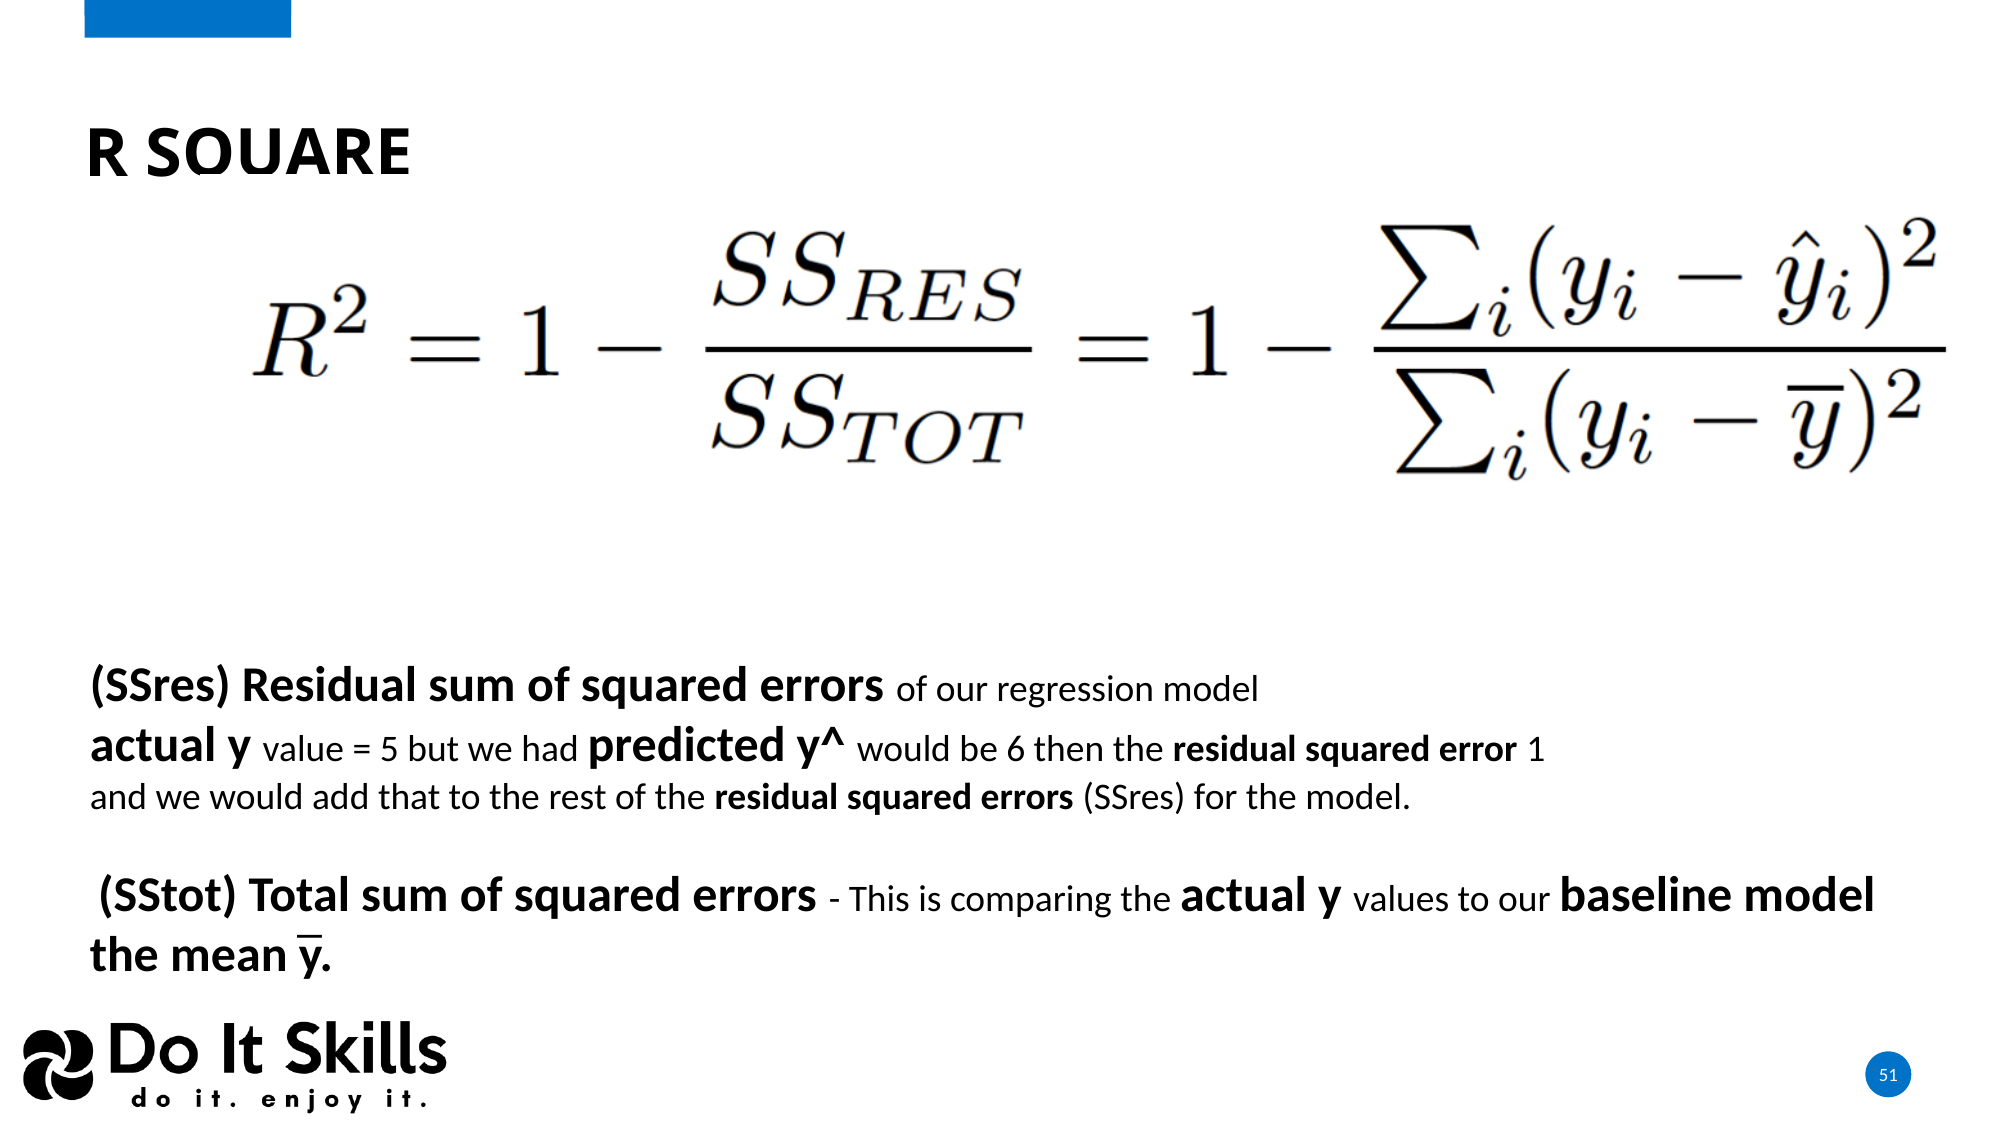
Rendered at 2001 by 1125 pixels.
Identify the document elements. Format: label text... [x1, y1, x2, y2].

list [199, 174, 2000, 533]
title R Square [84, 40, 1914, 192]
slide_number 51 [1864, 1059, 1913, 1090]
picture [0, 1002, 458, 1125]
text_box (SSres) Residual sum of squared errors of our regression model actual y value = 5 but we had predicted y^ would be 6 then the residual squared error 1 and we would add that to the rest of the residual squared errors (SSres) for the model. (SStot) Total sum of squared errors - This is comparing the actual y values to our baseline model the mean y. [74, 644, 1963, 1034]
text_box _ [282, 874, 338, 949]
